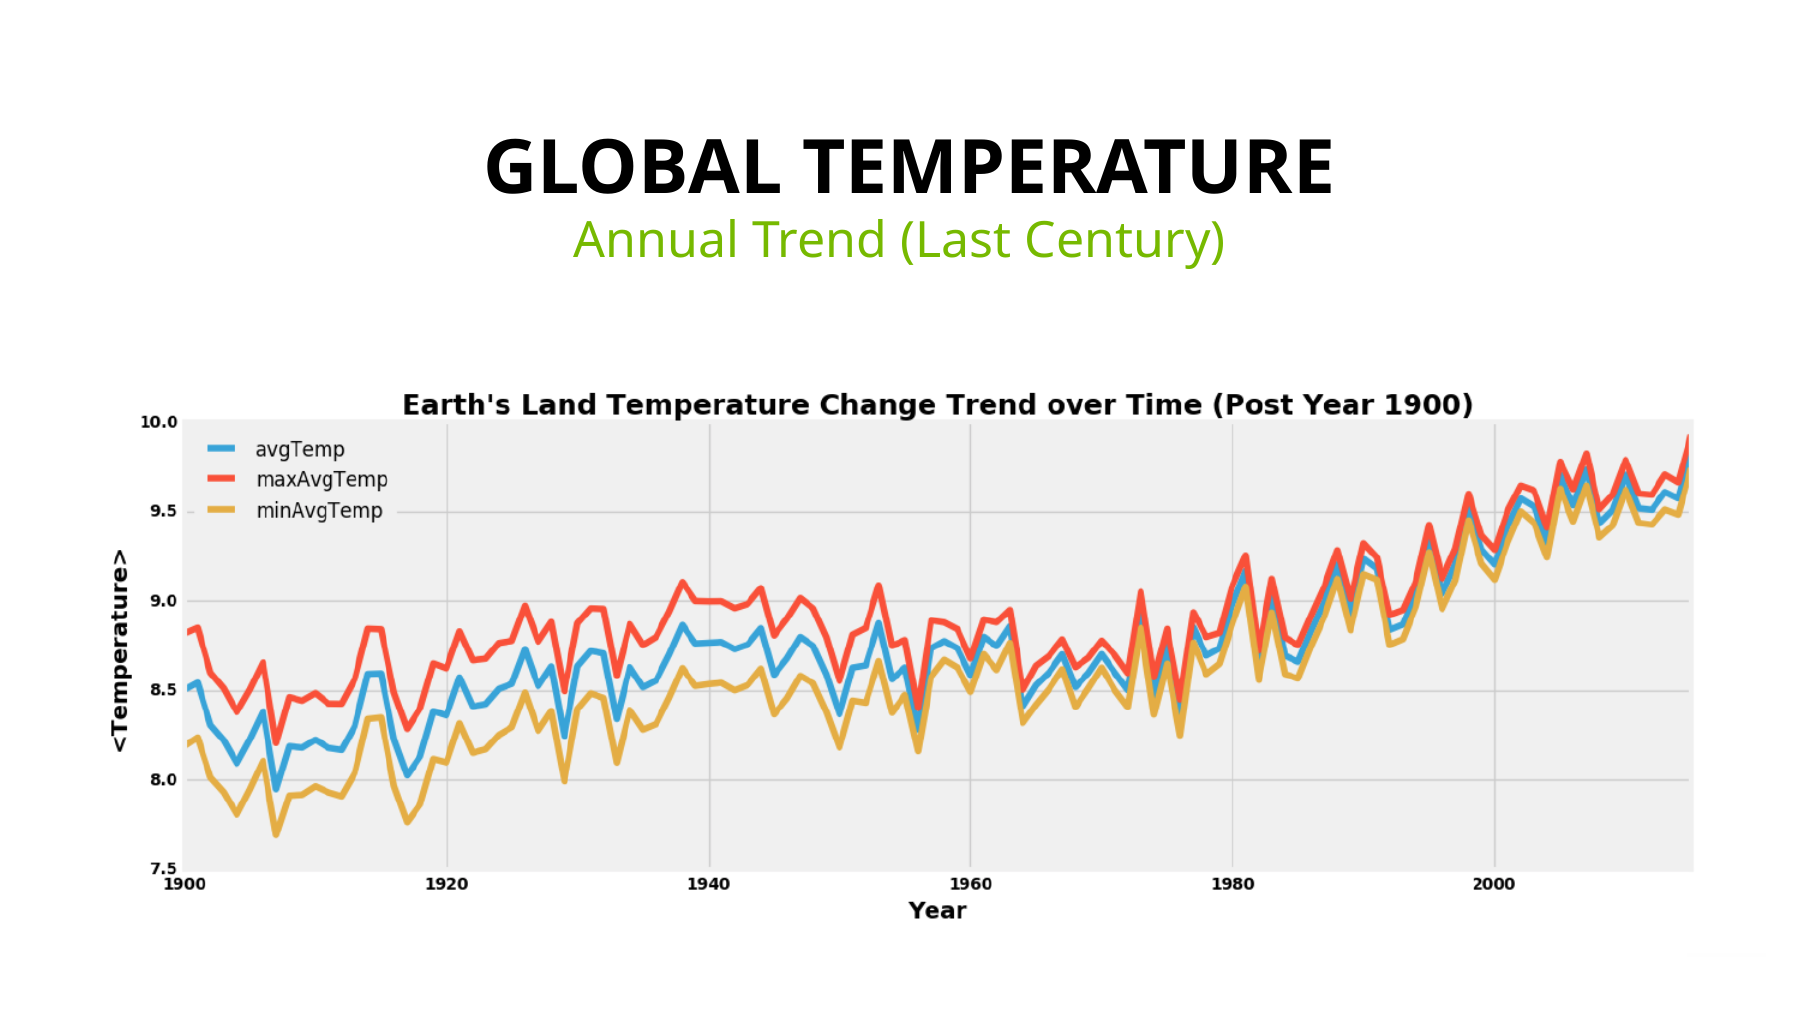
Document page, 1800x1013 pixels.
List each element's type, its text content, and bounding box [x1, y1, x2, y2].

title Global Temperature [81, 120, 1719, 219]
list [83, 371, 1717, 925]
list Annual Trend (Last Century) [81, 219, 1719, 294]
